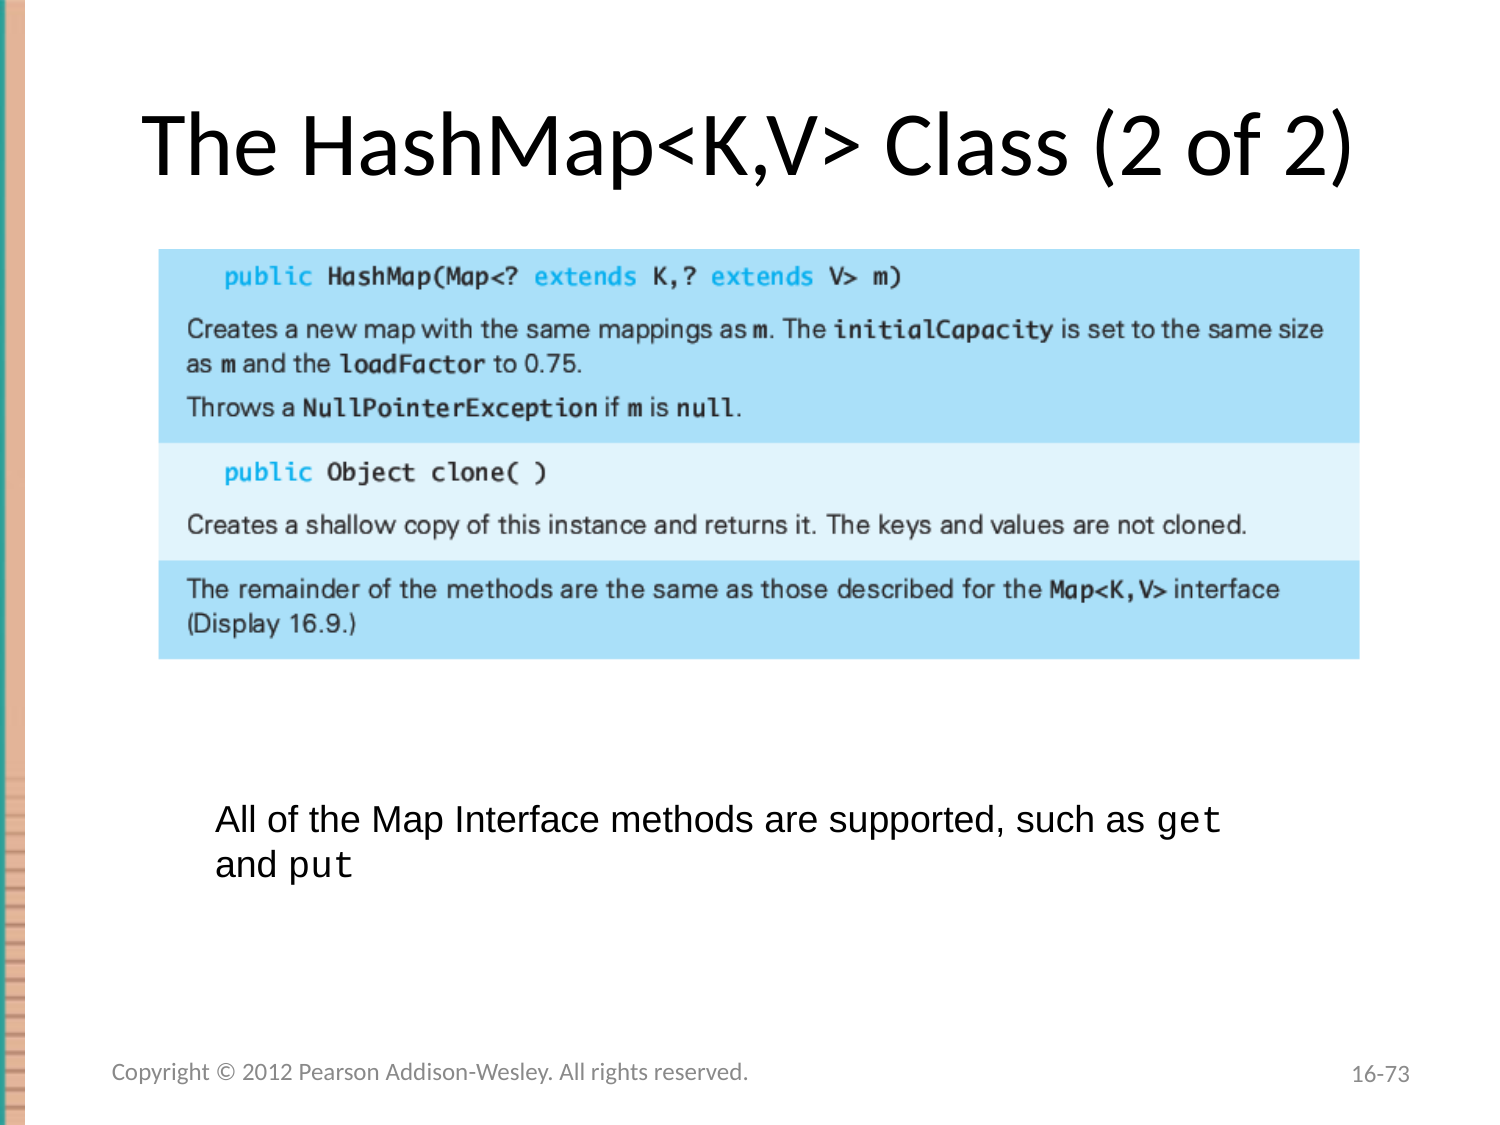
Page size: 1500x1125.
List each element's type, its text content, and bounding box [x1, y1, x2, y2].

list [137, 249, 1374, 662]
footer Copyright © 2012 Pearson Addison-Wesley. All rights reserved. [75, 1040, 788, 1100]
slide_number 16-73 [1074, 1042, 1425, 1103]
picture [0, 0, 25, 1125]
text_box All of the Map Interface methods are supported, such as get and put [200, 787, 1239, 893]
title The HashMap<K,V> Class (2 of 2) [74, 44, 1426, 233]
